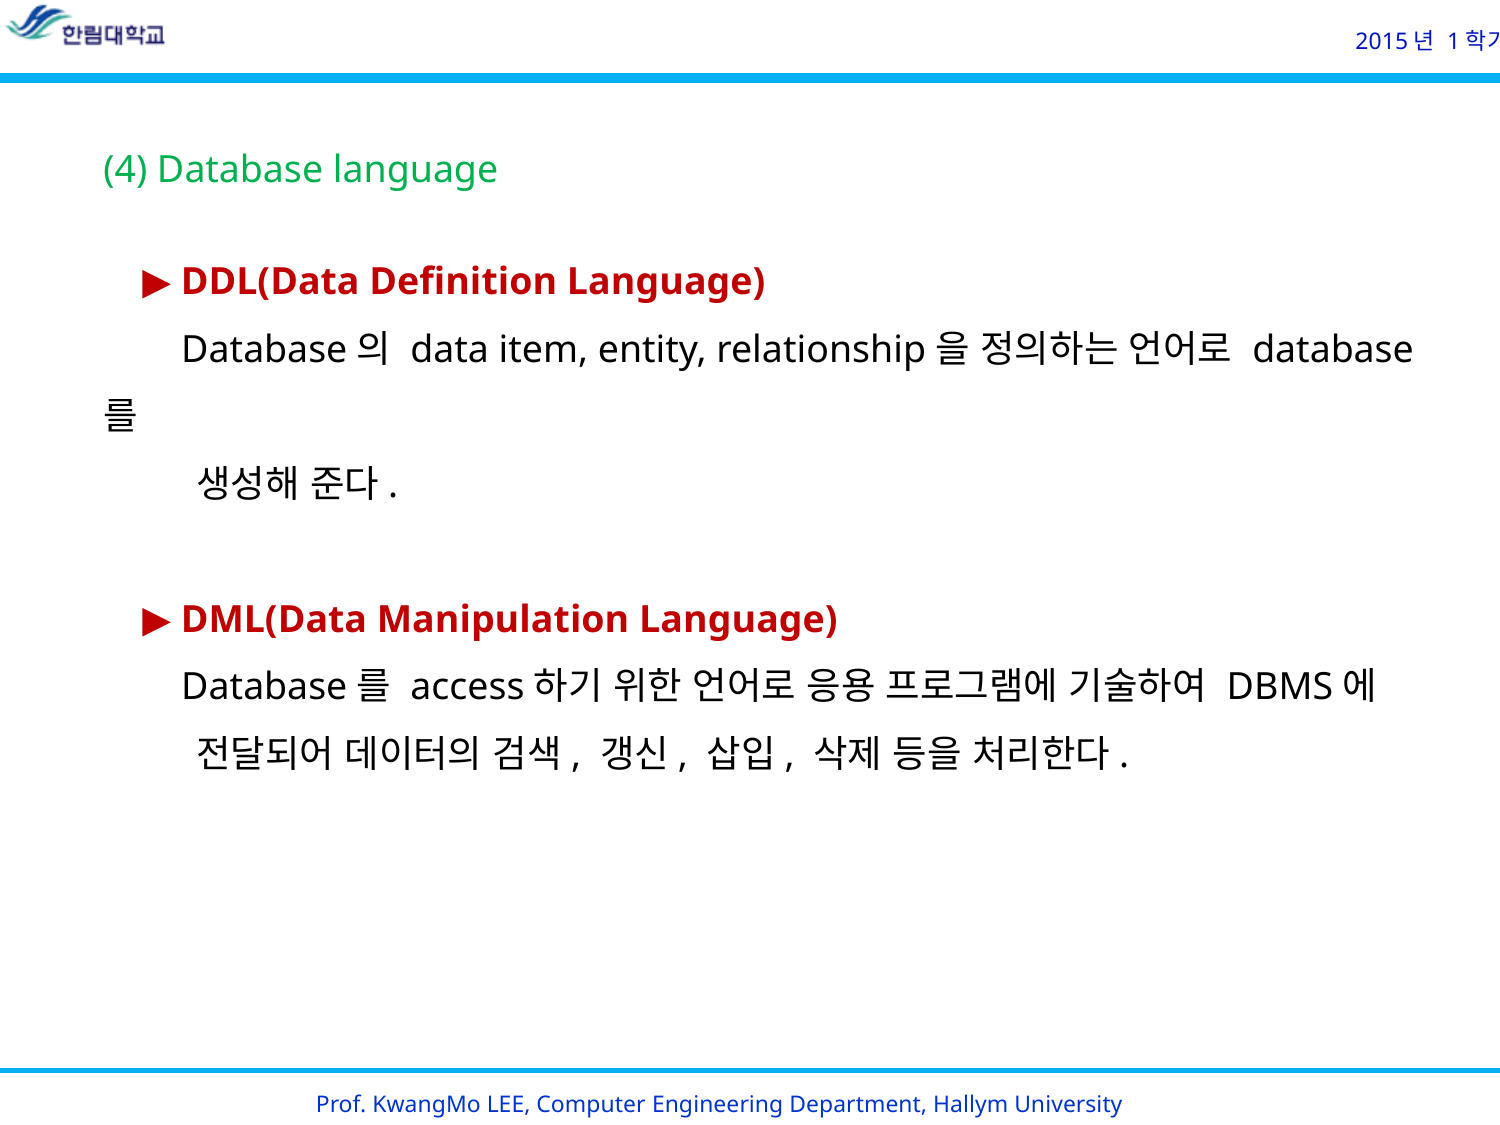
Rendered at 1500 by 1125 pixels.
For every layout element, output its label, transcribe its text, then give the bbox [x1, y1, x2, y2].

text_box (4) Database language ▶ DDL(Data Definition Language) Database의 data item, entity, relationship을 정의하는 언어로 database를 생성해 준다. ▶ DML(Data Manipulation Language) Database를 access하기 위한 언어로 응용 프로그램에 기술하여 DBMS에 전달되어 데이터의 검색, 갱신, 삽입, 삭제 등을 처리한다. [88, 137, 1471, 782]
text_box Prof. KwangMo LEE, Computer Engineering Department, Hallym University [301, 1082, 1247, 1125]
text_box 2015년 1학기 [1340, 19, 1500, 62]
picture [0, 0, 174, 59]
